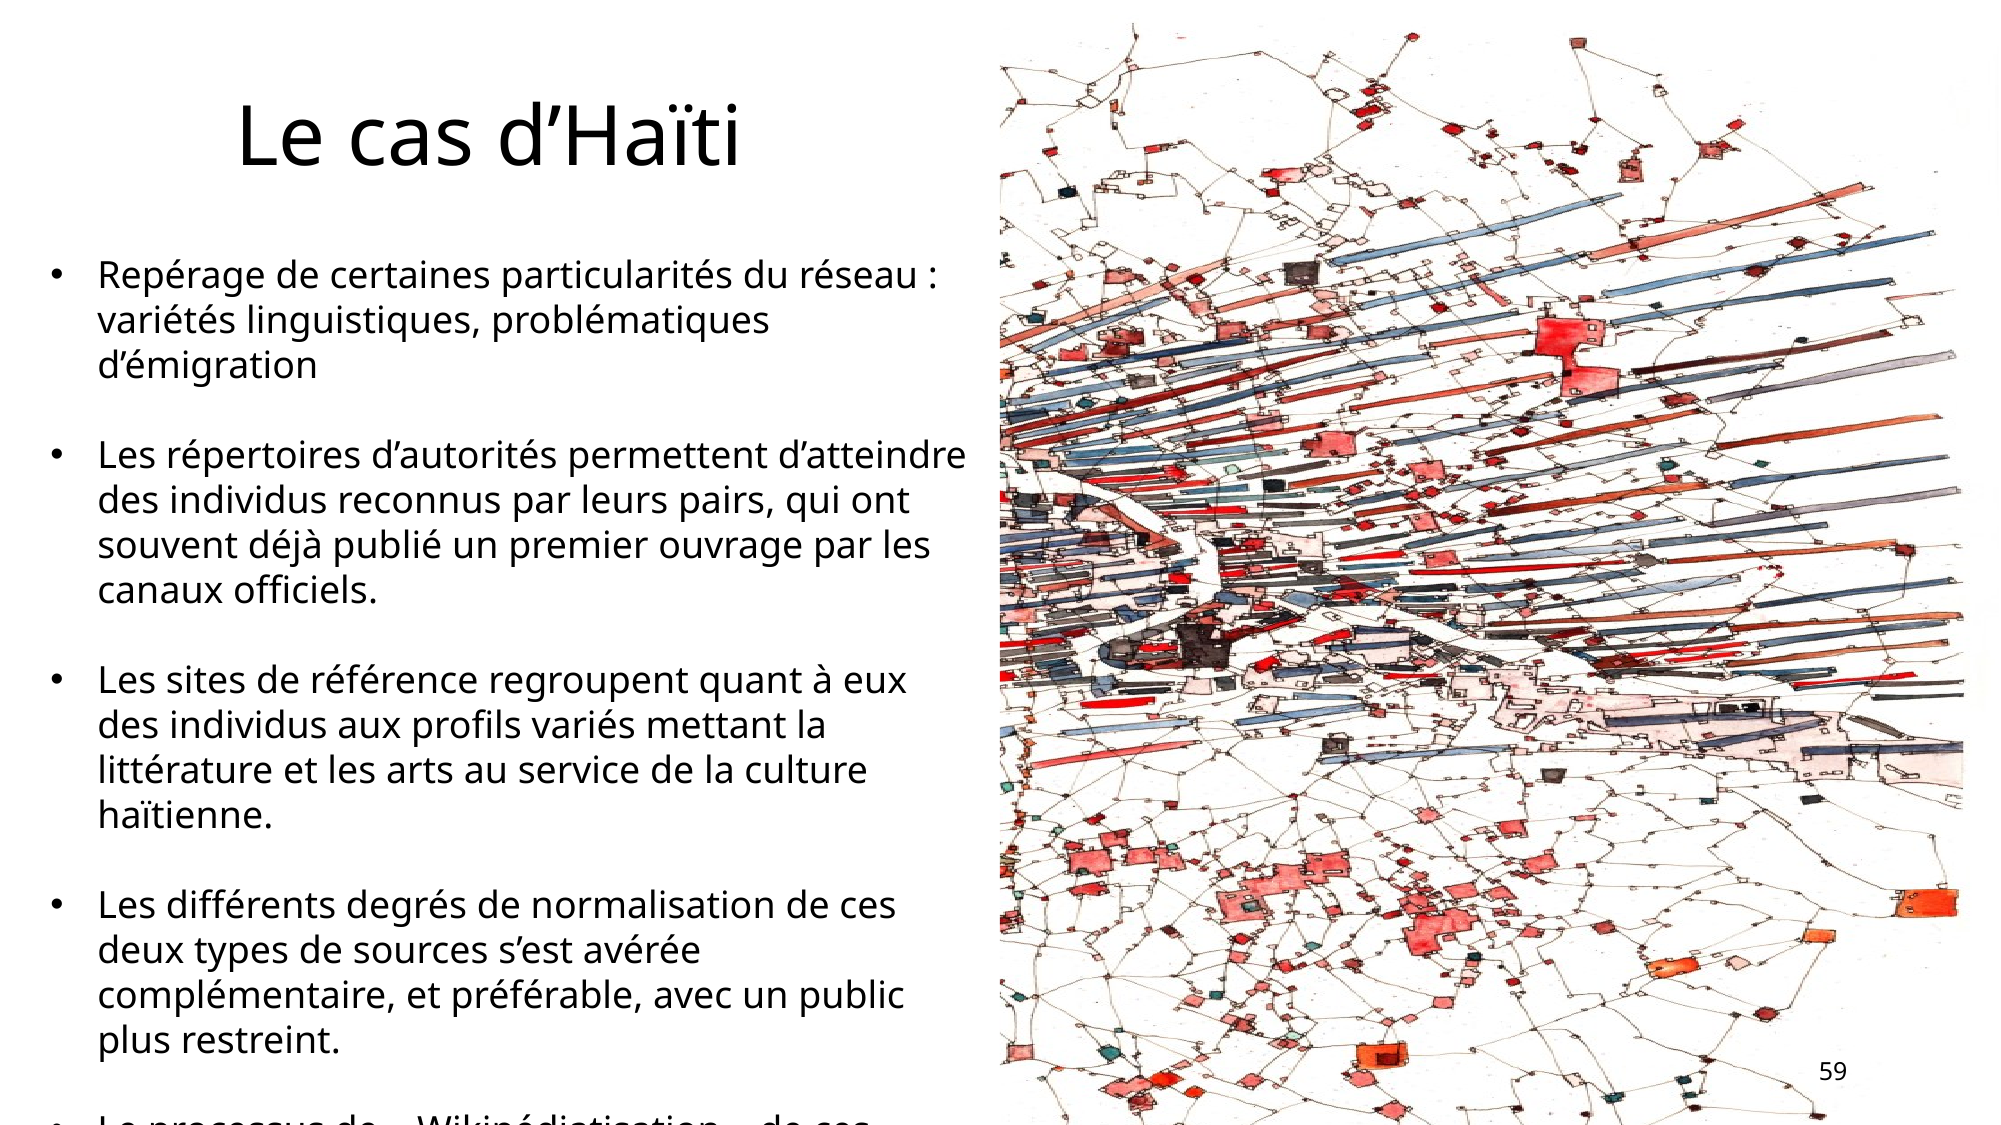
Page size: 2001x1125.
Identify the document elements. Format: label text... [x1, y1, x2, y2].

text_box Repérage de certaines particularités du réseau : variétés linguistiques, problématiques d’émigration Les répertoires d’autorités permettent d’atteindre des individus reconnus par leurs pairs, qui ont souvent déjà publié un premier ouvrage par les canaux officiels. Les sites de référence regroupent quant à eux des individus aux profils variés mettant la littérature et les arts au service de la culture haïtienne. Les différents degrés de normalisation de ces deux types de sources s’est avérée complémentaire, et préférable, avec un public plus restreint. Le processus de « Wikipédiatisation » de ces acteurs est a géométrie variable. [35, 198, 988, 1125]
picture [999, 0, 1999, 1125]
text_box Le cas d’Haïti [220, 75, 803, 190]
